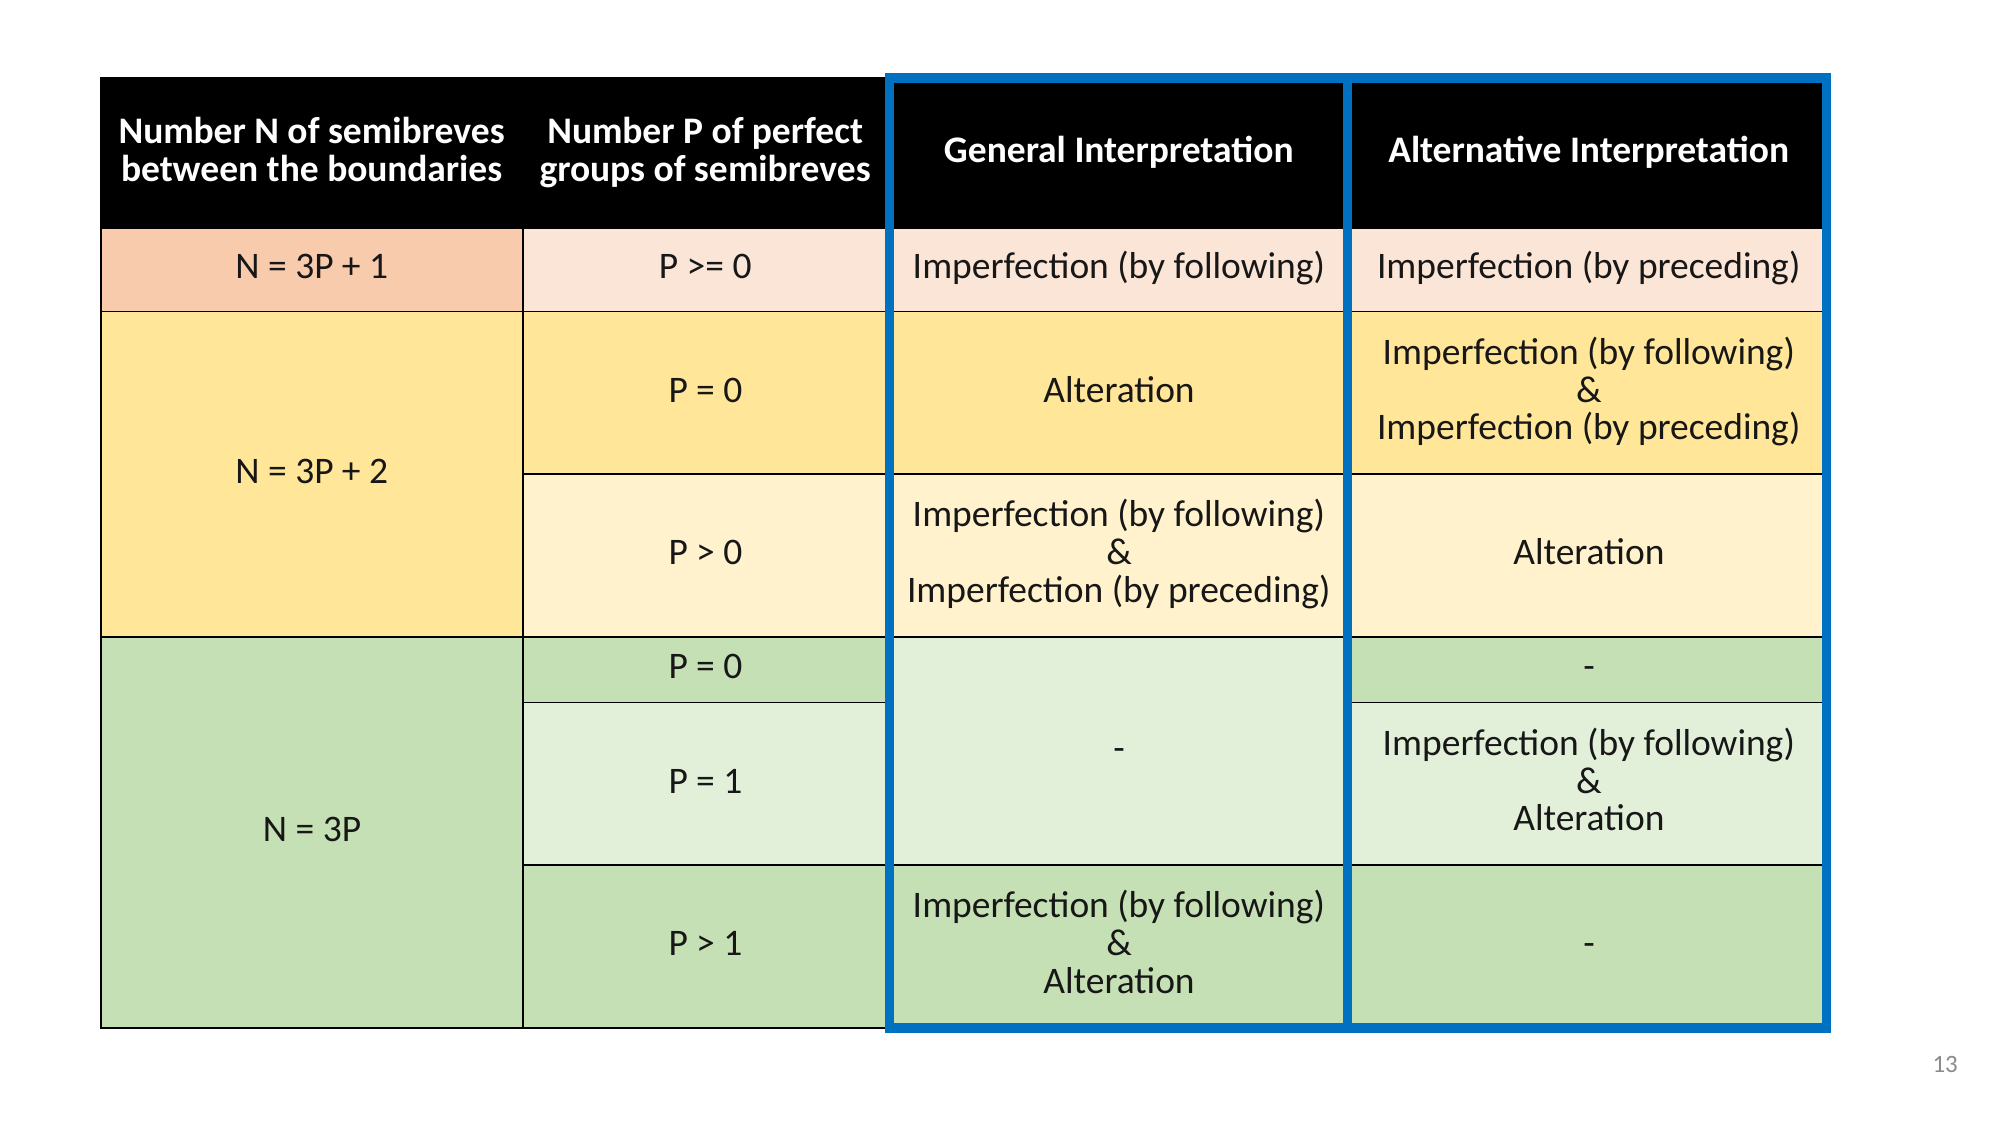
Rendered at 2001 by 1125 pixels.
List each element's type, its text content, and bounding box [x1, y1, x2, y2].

table_cell P >= 0 [524, 229, 887, 311]
text_box [1346, 77, 1827, 1029]
table_header Number N of semibreves between the boundaries [102, 79, 522, 227]
text_box [888, 77, 1346, 1029]
table_cell P > 1 [524, 866, 887, 1027]
table_cell P > 0 [524, 475, 887, 636]
table_cell P = 1 [524, 703, 887, 864]
table_cell N = 3P + 2 [102, 312, 522, 636]
table_header Number P of perfect groups of semibreves [524, 79, 887, 227]
table_cell N = 3P [102, 638, 522, 1027]
table_cell N = 3P + 1 [102, 229, 522, 311]
table_cell P = 0 [524, 638, 887, 702]
table_cell P = 0 [524, 312, 887, 473]
slide_number 13 [1853, 1019, 1974, 1106]
